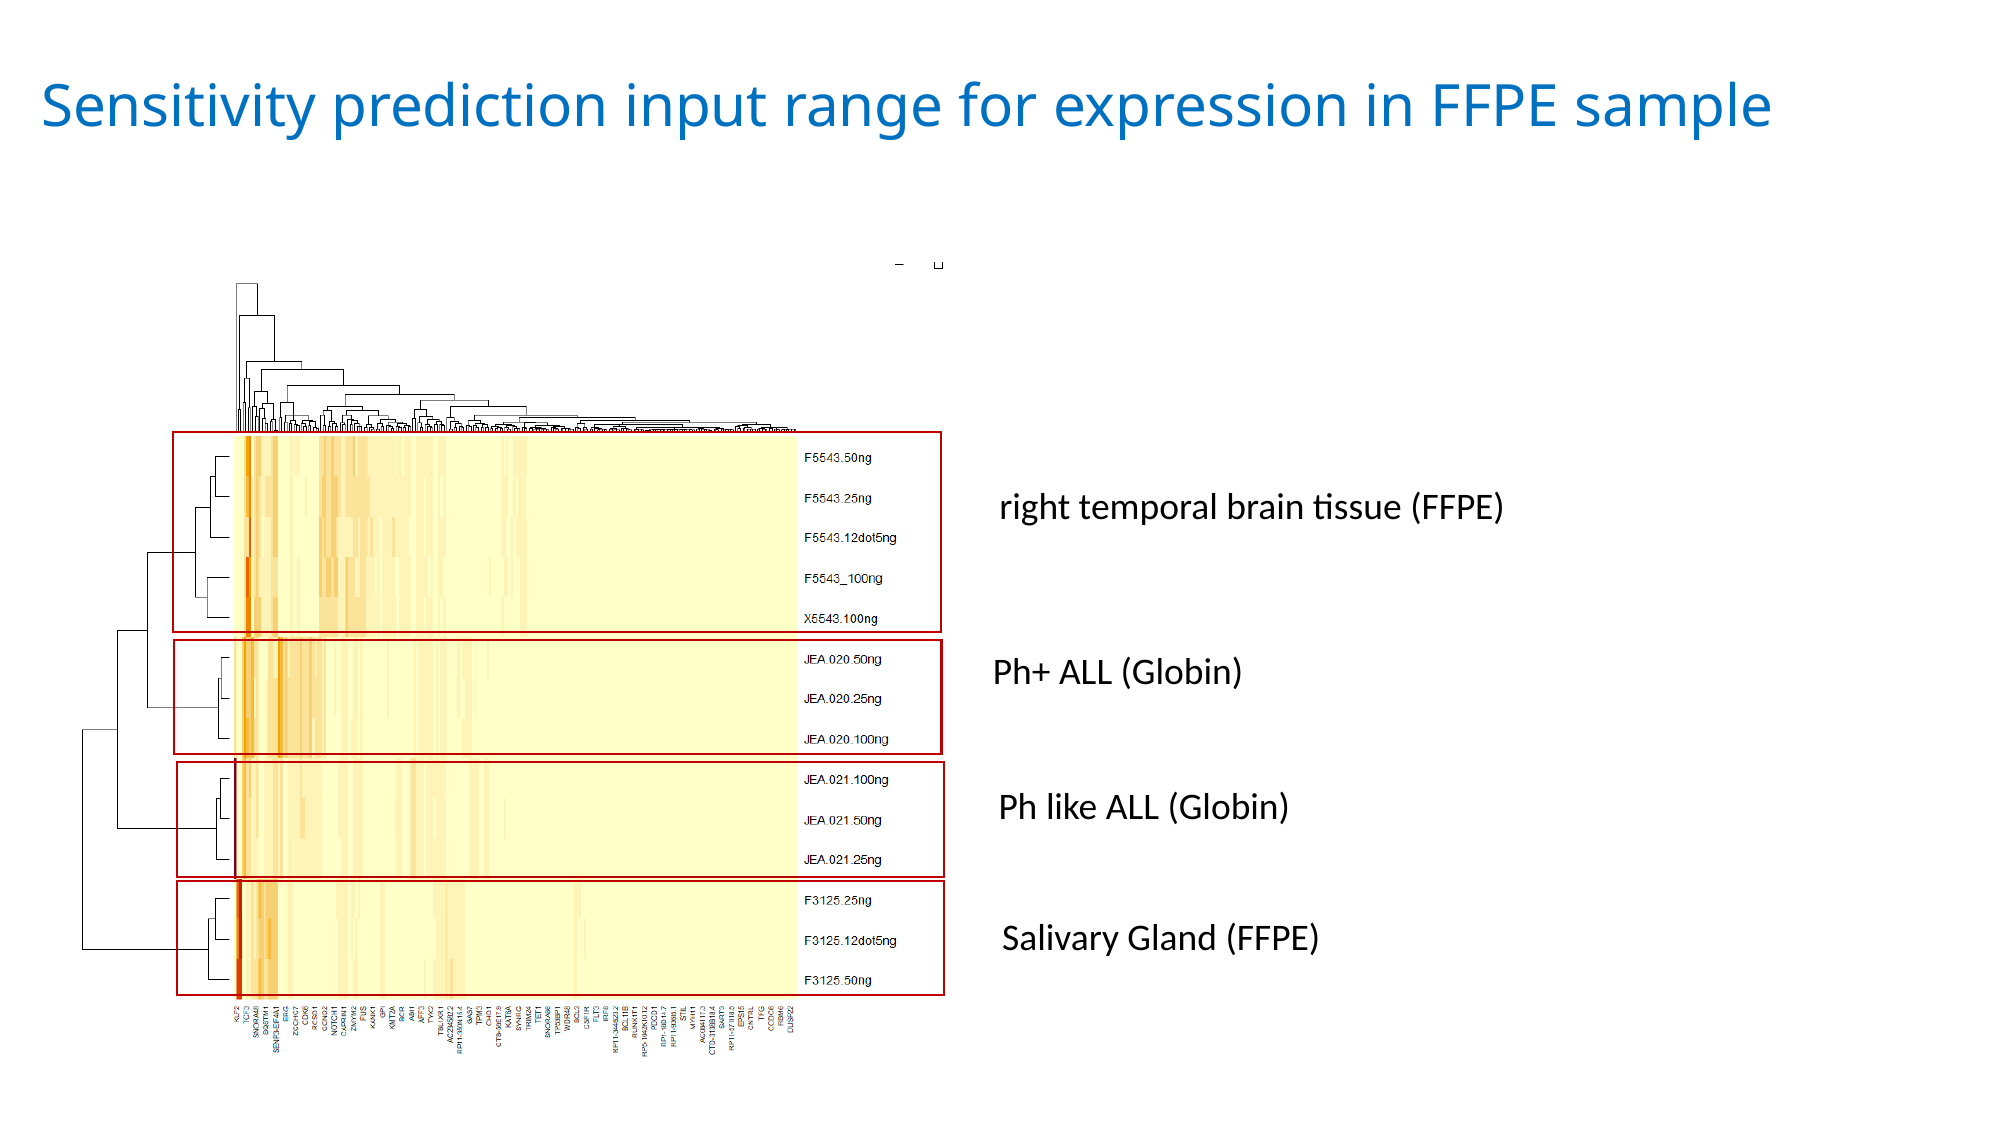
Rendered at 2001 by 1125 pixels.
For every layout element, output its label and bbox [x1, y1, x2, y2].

text_box [987, 905, 1336, 966]
text_box [26, 60, 1893, 146]
text_box [983, 774, 1306, 835]
picture [26, 262, 962, 1065]
text_box [978, 639, 1259, 700]
text_box [984, 474, 1521, 535]
